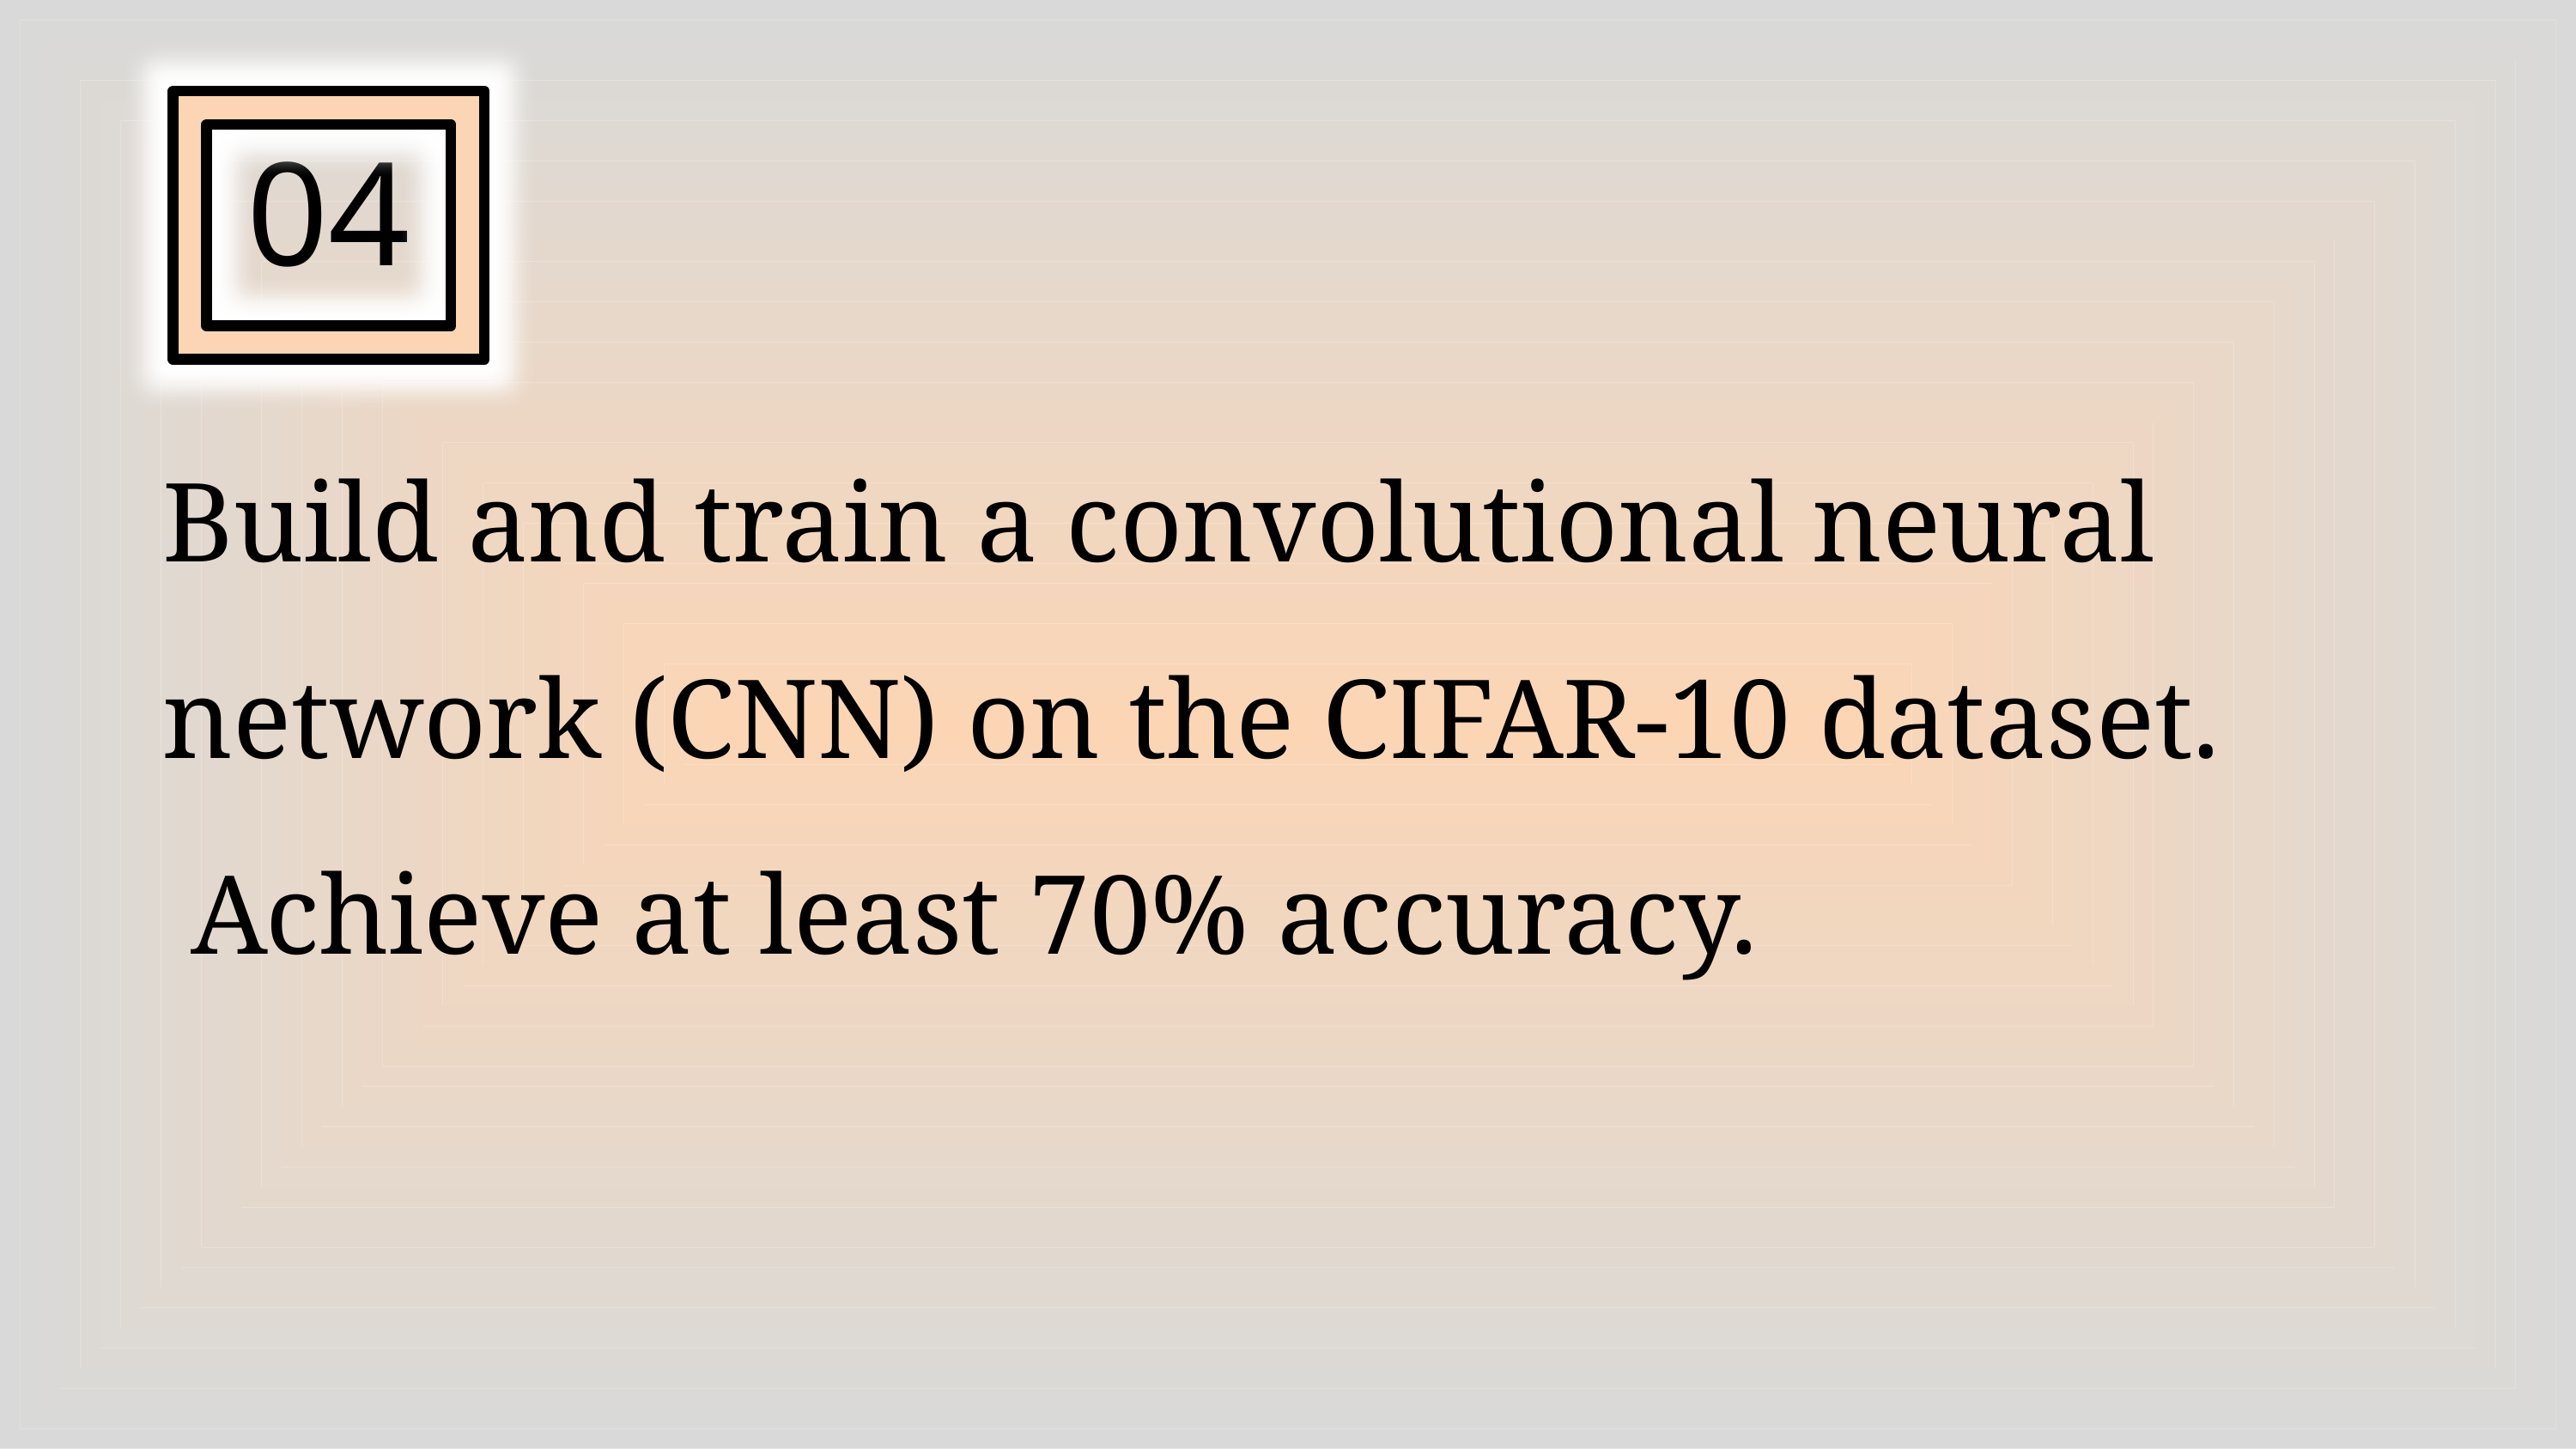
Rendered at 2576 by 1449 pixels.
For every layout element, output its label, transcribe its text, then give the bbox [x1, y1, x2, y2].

text_box 04 [251, 196, 408, 283]
text_box Build and train a convolutional neural network (CNN) on the CIFAR-10 dataset. Achieve at least 70% accuracy. [149, 380, 2275, 983]
text_box [172, 89, 486, 361]
